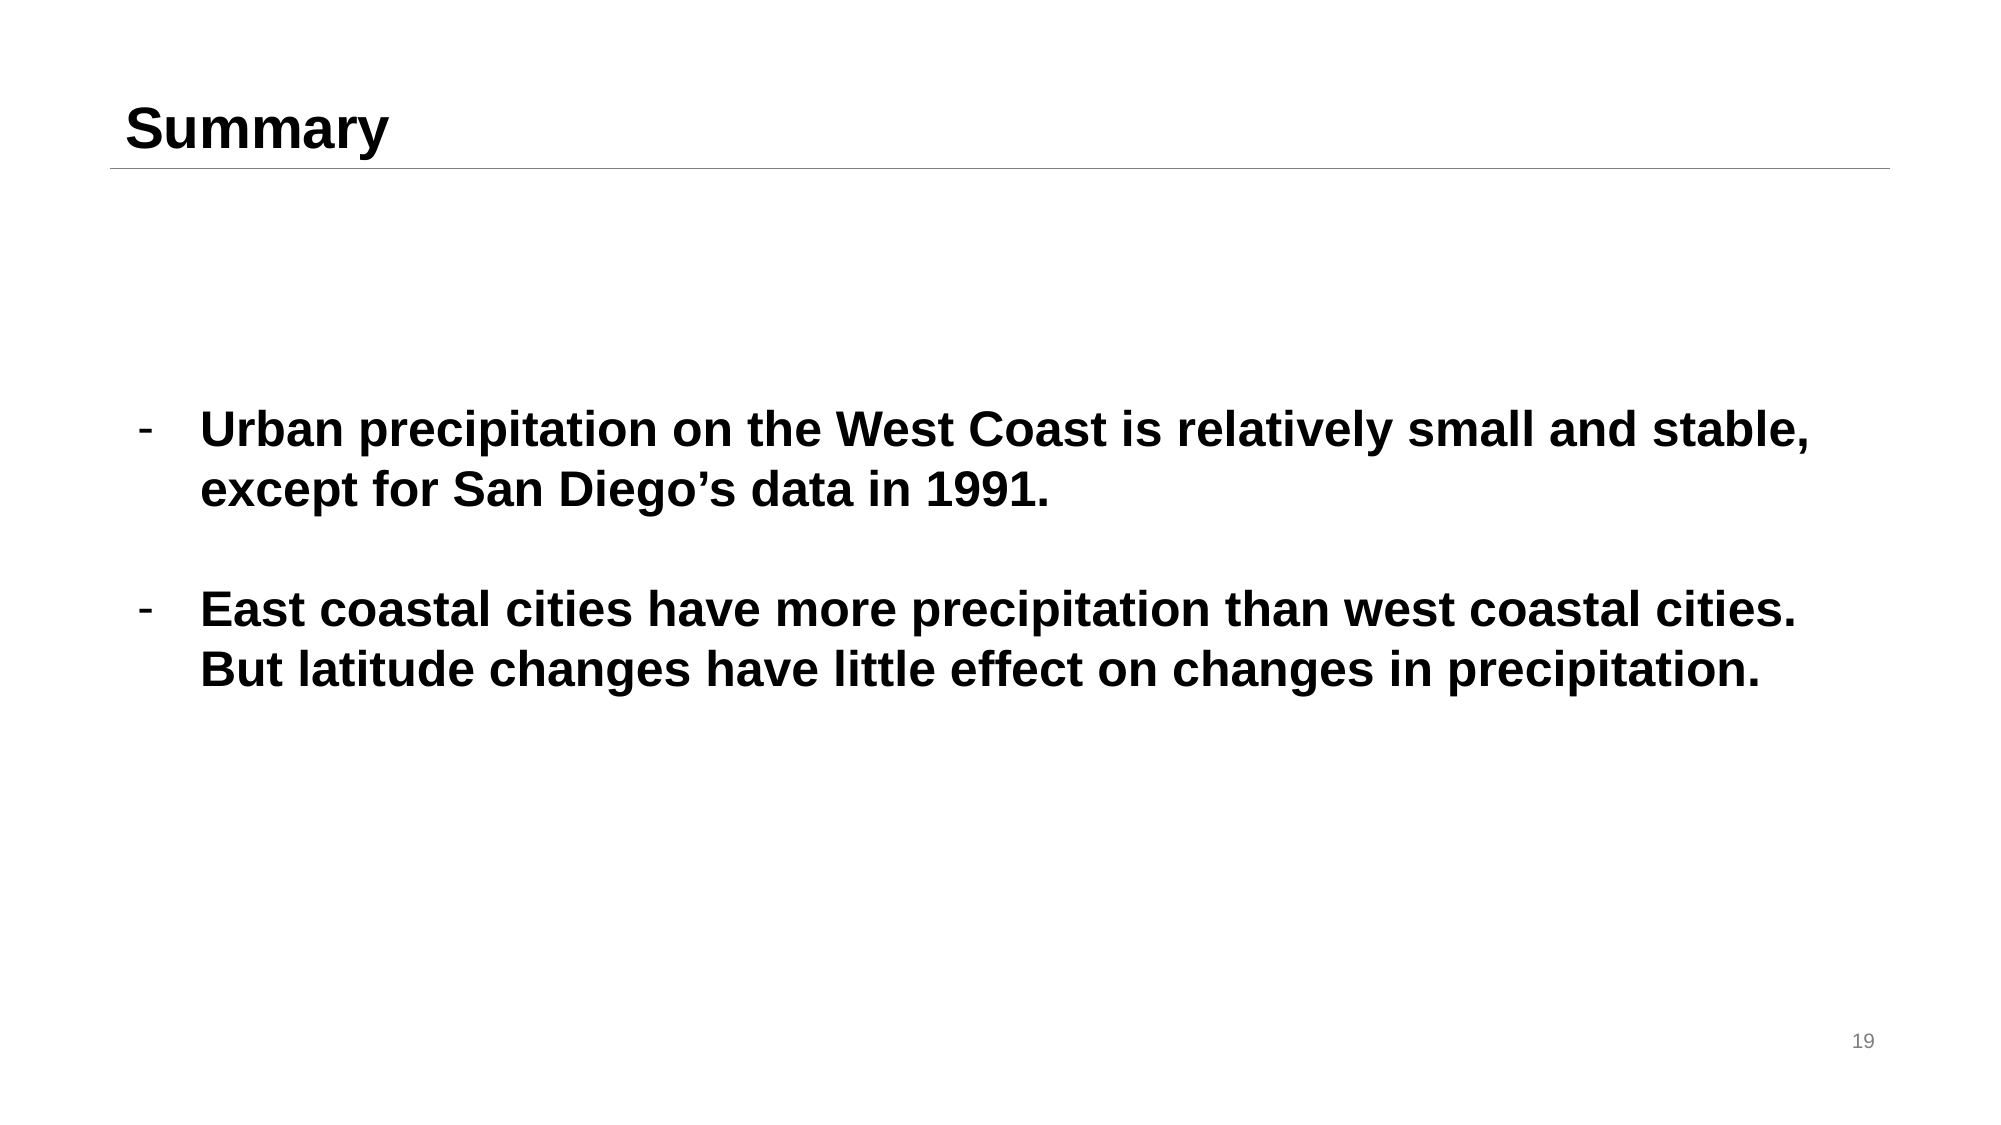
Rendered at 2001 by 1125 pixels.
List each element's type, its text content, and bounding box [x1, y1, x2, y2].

slide_number 19 [1412, 1023, 1890, 1058]
title Summary [109, 0, 1890, 169]
text_box Urban precipitation on the West Coast is relatively small and stable, except for San Diego’s data in 1991. East coastal cities have more precipitation than west coastal cities. But latitude changes have little effect on changes in precipitation. [109, 381, 1890, 719]
